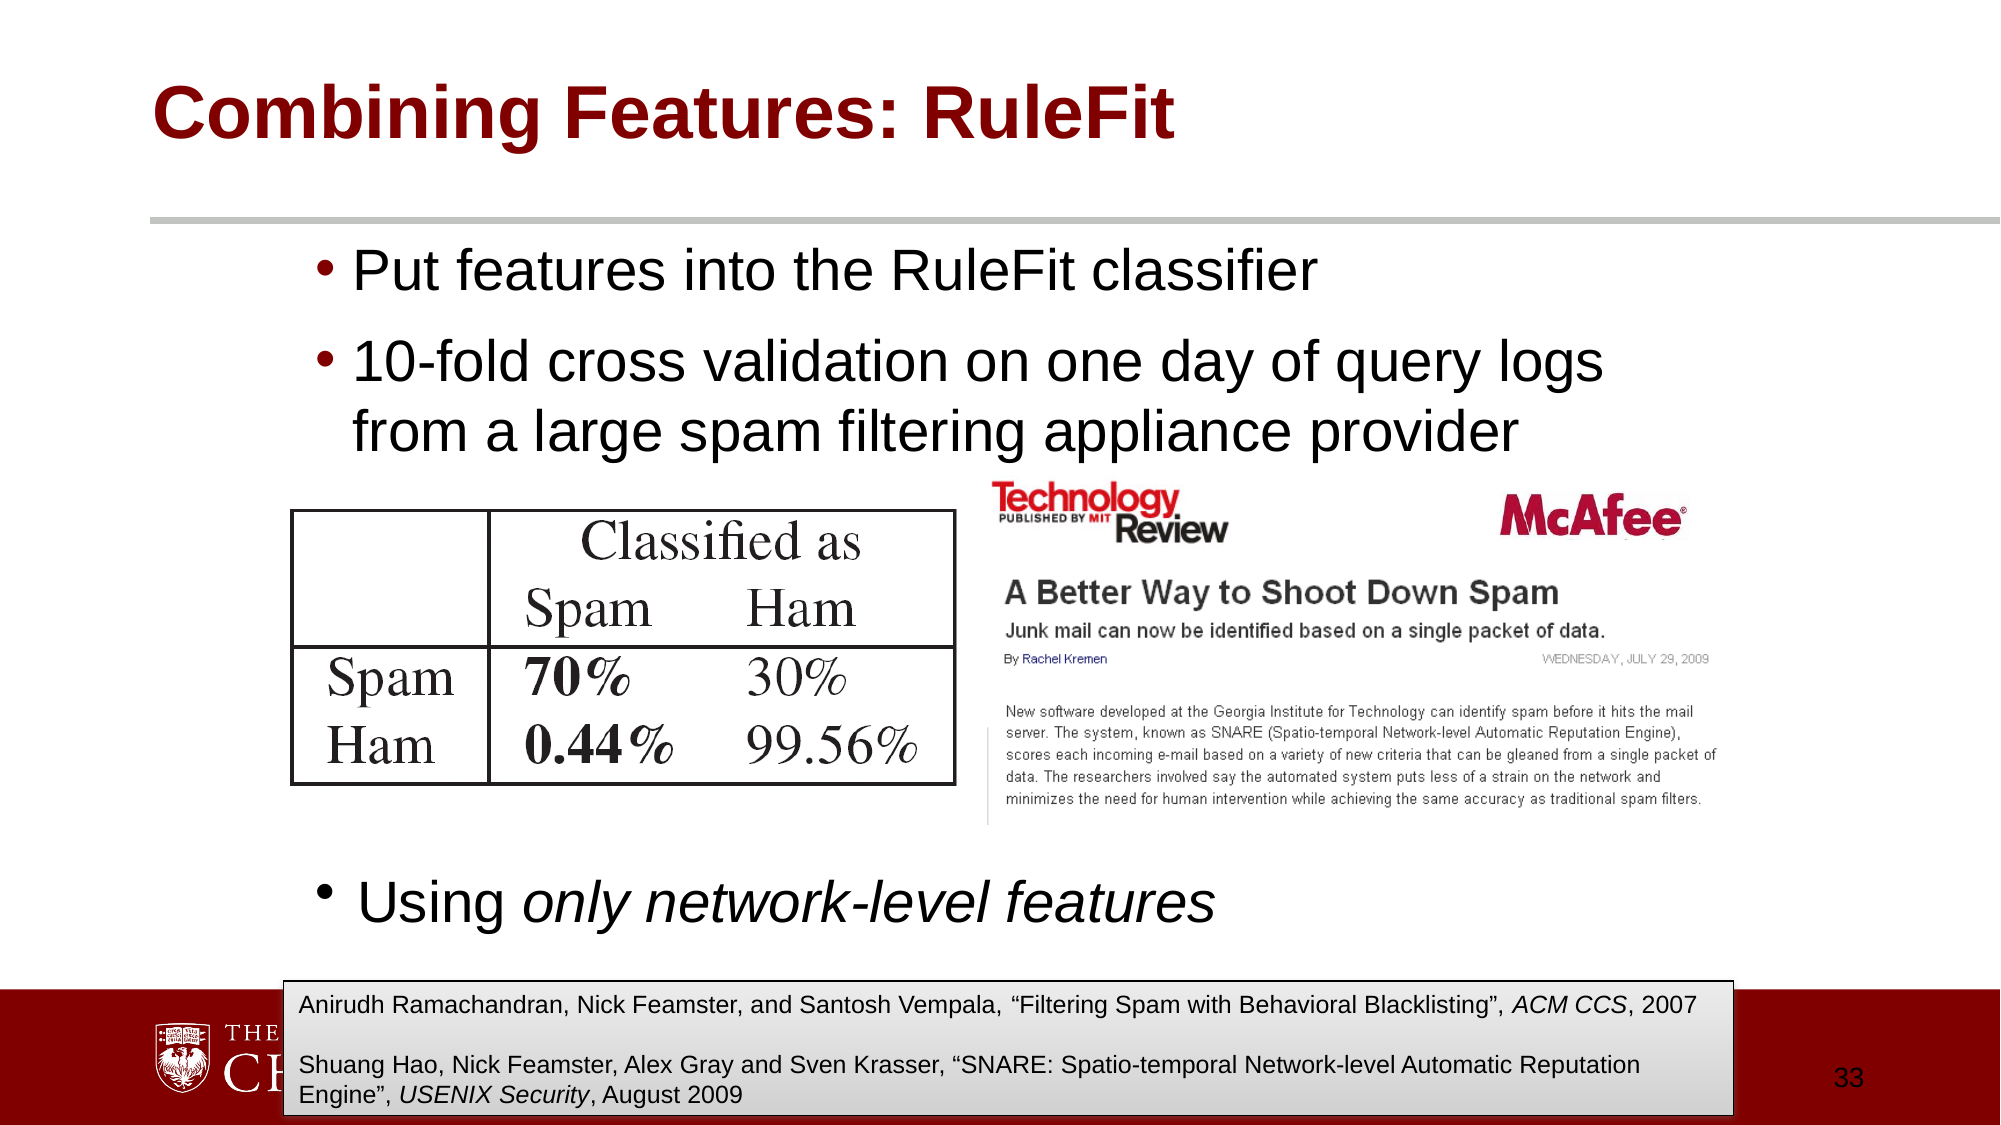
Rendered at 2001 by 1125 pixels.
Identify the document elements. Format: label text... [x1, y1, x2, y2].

slide_number 33 [1737, 1046, 1880, 1107]
list Put features into the RuleFit classifier 10-fold cross validation on one day of query logs from a large spam filtering appliance provider [300, 224, 1650, 500]
text_box Anirudh Ramachandran, Nick Feamster, and Santosh Vempala, “Filtering Spam with Behavioral Blacklisting”, ACM CCS, 2007 Shuang Hao, Nick Feamster, Alex Gray and Sven Krasser, “SNARE: Spatio-temporal Network-level Automatic Reputation Engine”, USENIX Security, August 2009 [283, 981, 1734, 1116]
picture [985, 467, 1727, 825]
picture [277, 494, 981, 802]
title Combining Features: RuleFit [137, 0, 1863, 218]
text_box Using only network-level features [299, 774, 1650, 975]
